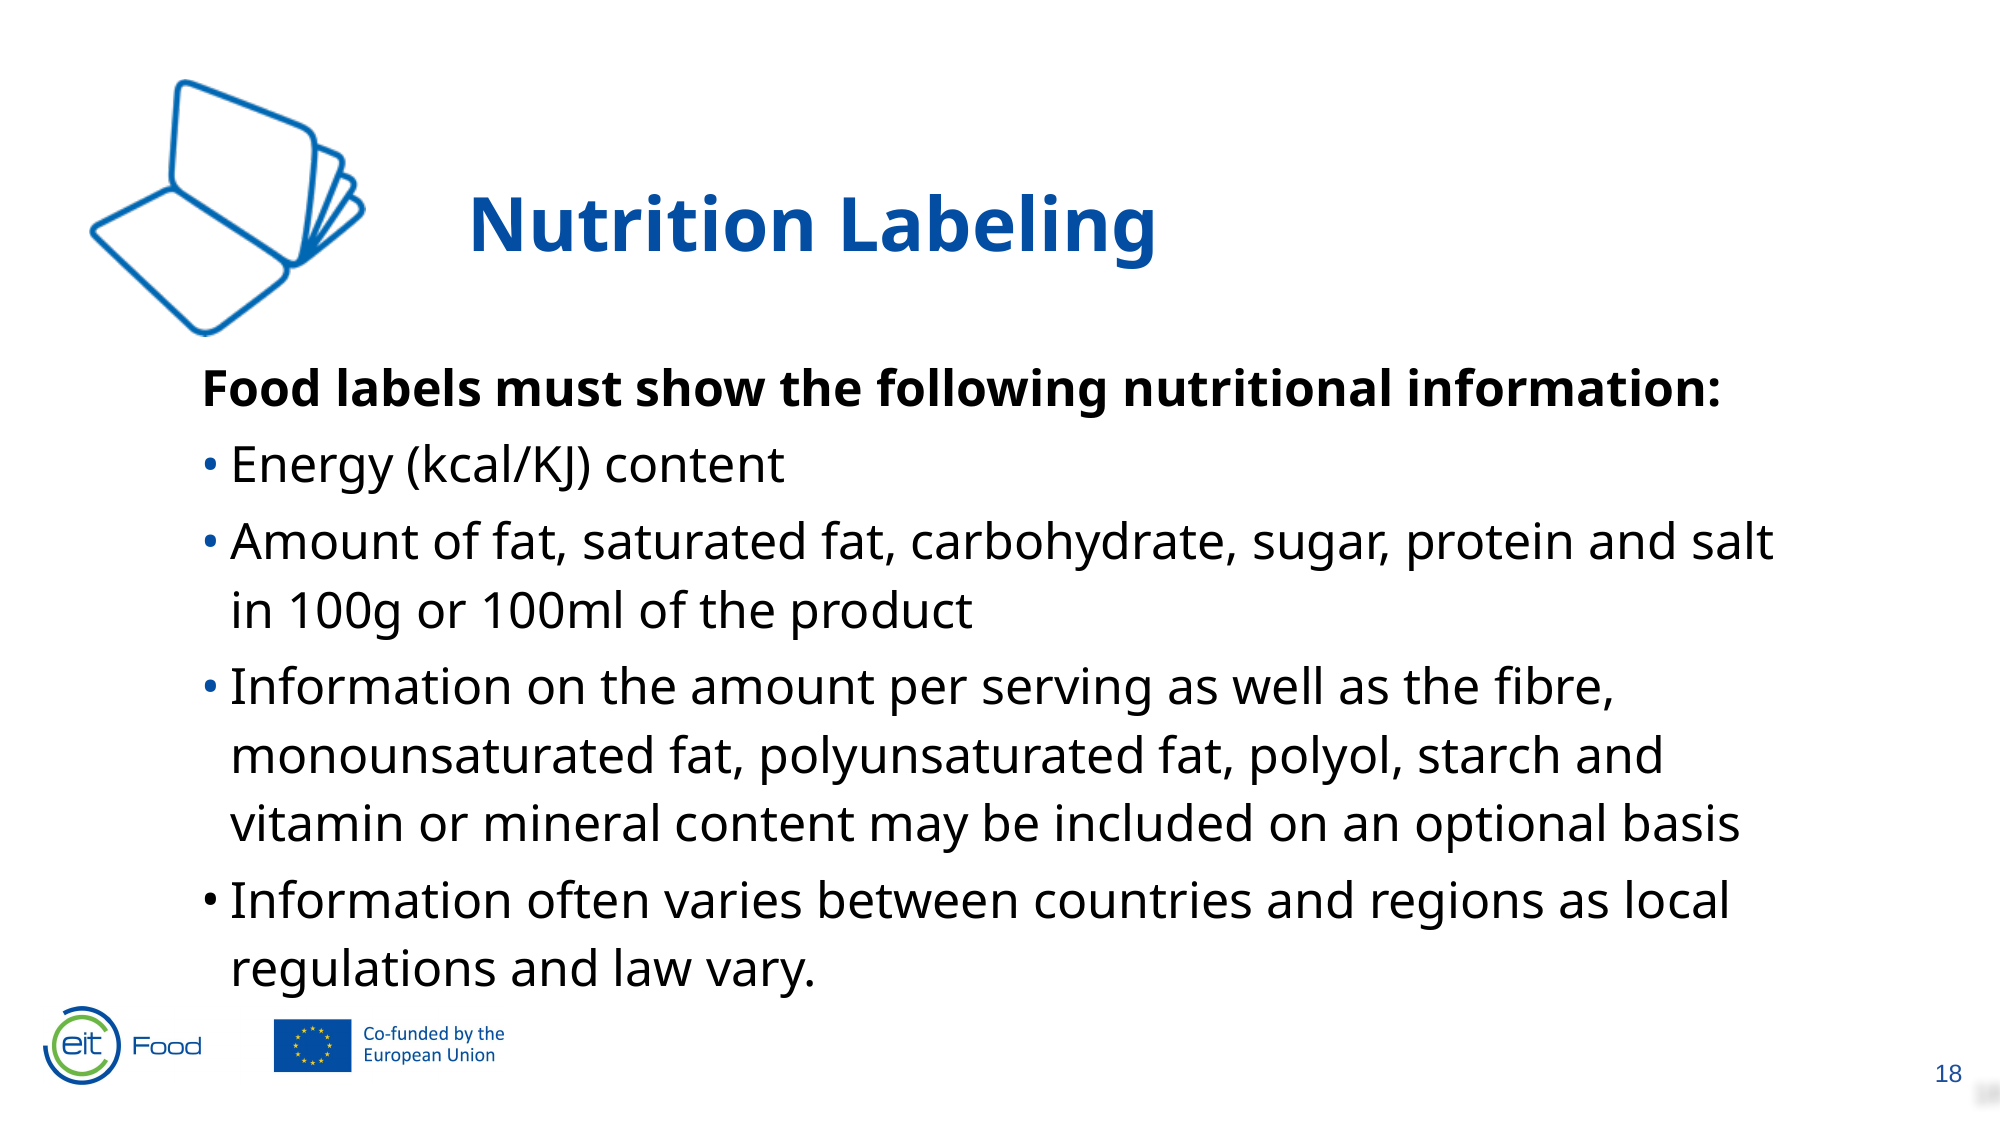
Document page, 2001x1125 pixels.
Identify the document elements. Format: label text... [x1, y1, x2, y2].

picture [43, 1006, 504, 1085]
list Food labels must show the following nutritional information: Energy (kcal/KJ) content Amount of fat, saturated fat, carbohydrate, sugar, protein and salt in 100g or 100ml of the product Information on the amount per serving as well as the fibre, monounsaturated fat, polyunsaturated fat, polyol, starch and vitamin or mineral content may be included on an optional basis Information often varies between countries and regions as local regulations and law vary. [185, 340, 1802, 1068]
slide_number ‹#› [1527, 1042, 1978, 1103]
list Nutrition Labeling [452, 168, 1902, 299]
picture [89, 79, 366, 337]
